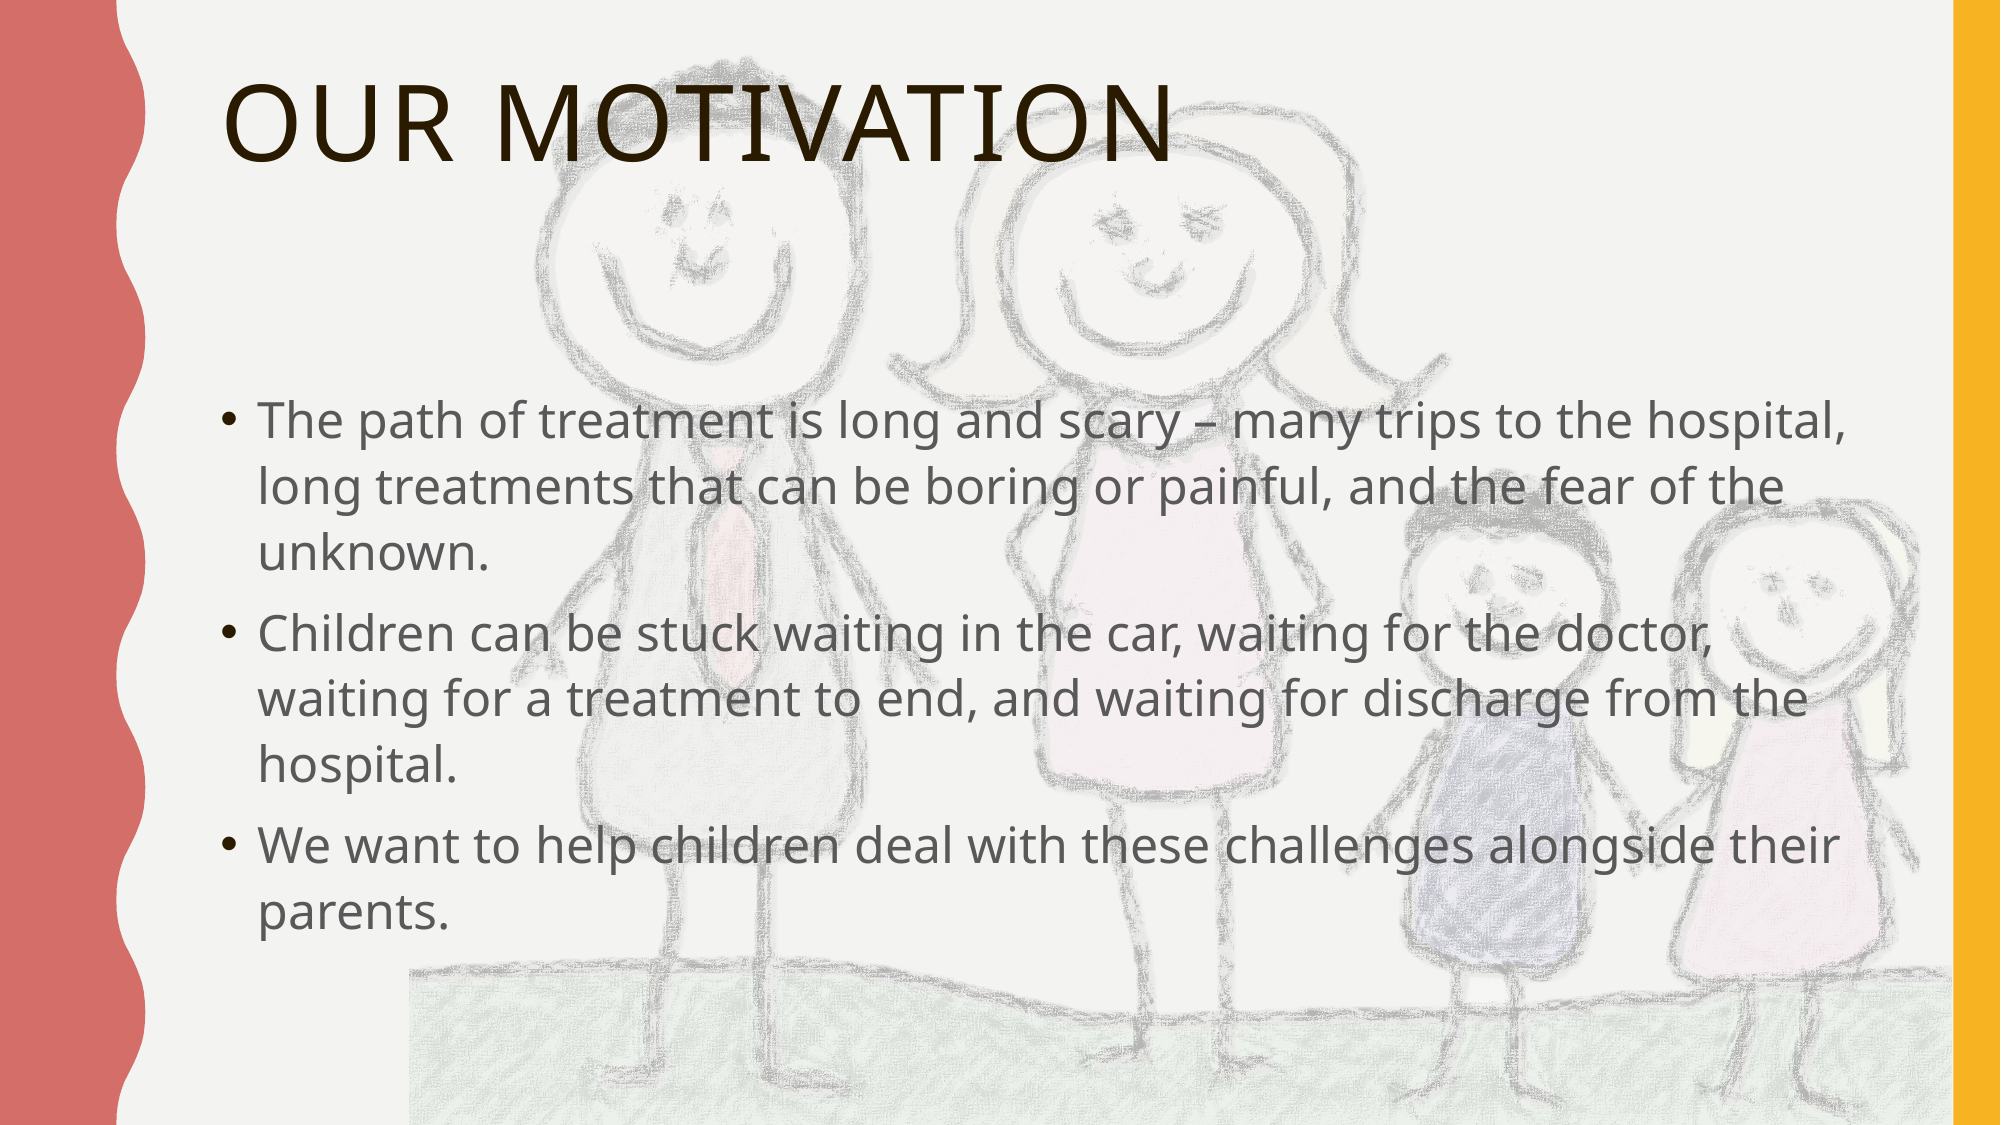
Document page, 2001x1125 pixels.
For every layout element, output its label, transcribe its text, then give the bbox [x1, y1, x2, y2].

picture [409, 0, 1952, 1125]
title Our Motivation [205, 62, 409, 308]
list The path of treatment is long and scary – many trips to the hospital, long treatments that can be boring or painful, and the fear of the unknown. Children can be stuck waiting in the car, waiting for the doctor, waiting for a treatment to end, and waiting for discharge from the hospital. We want to help children deal with these challenges alongside their parents. [205, 375, 409, 965]
